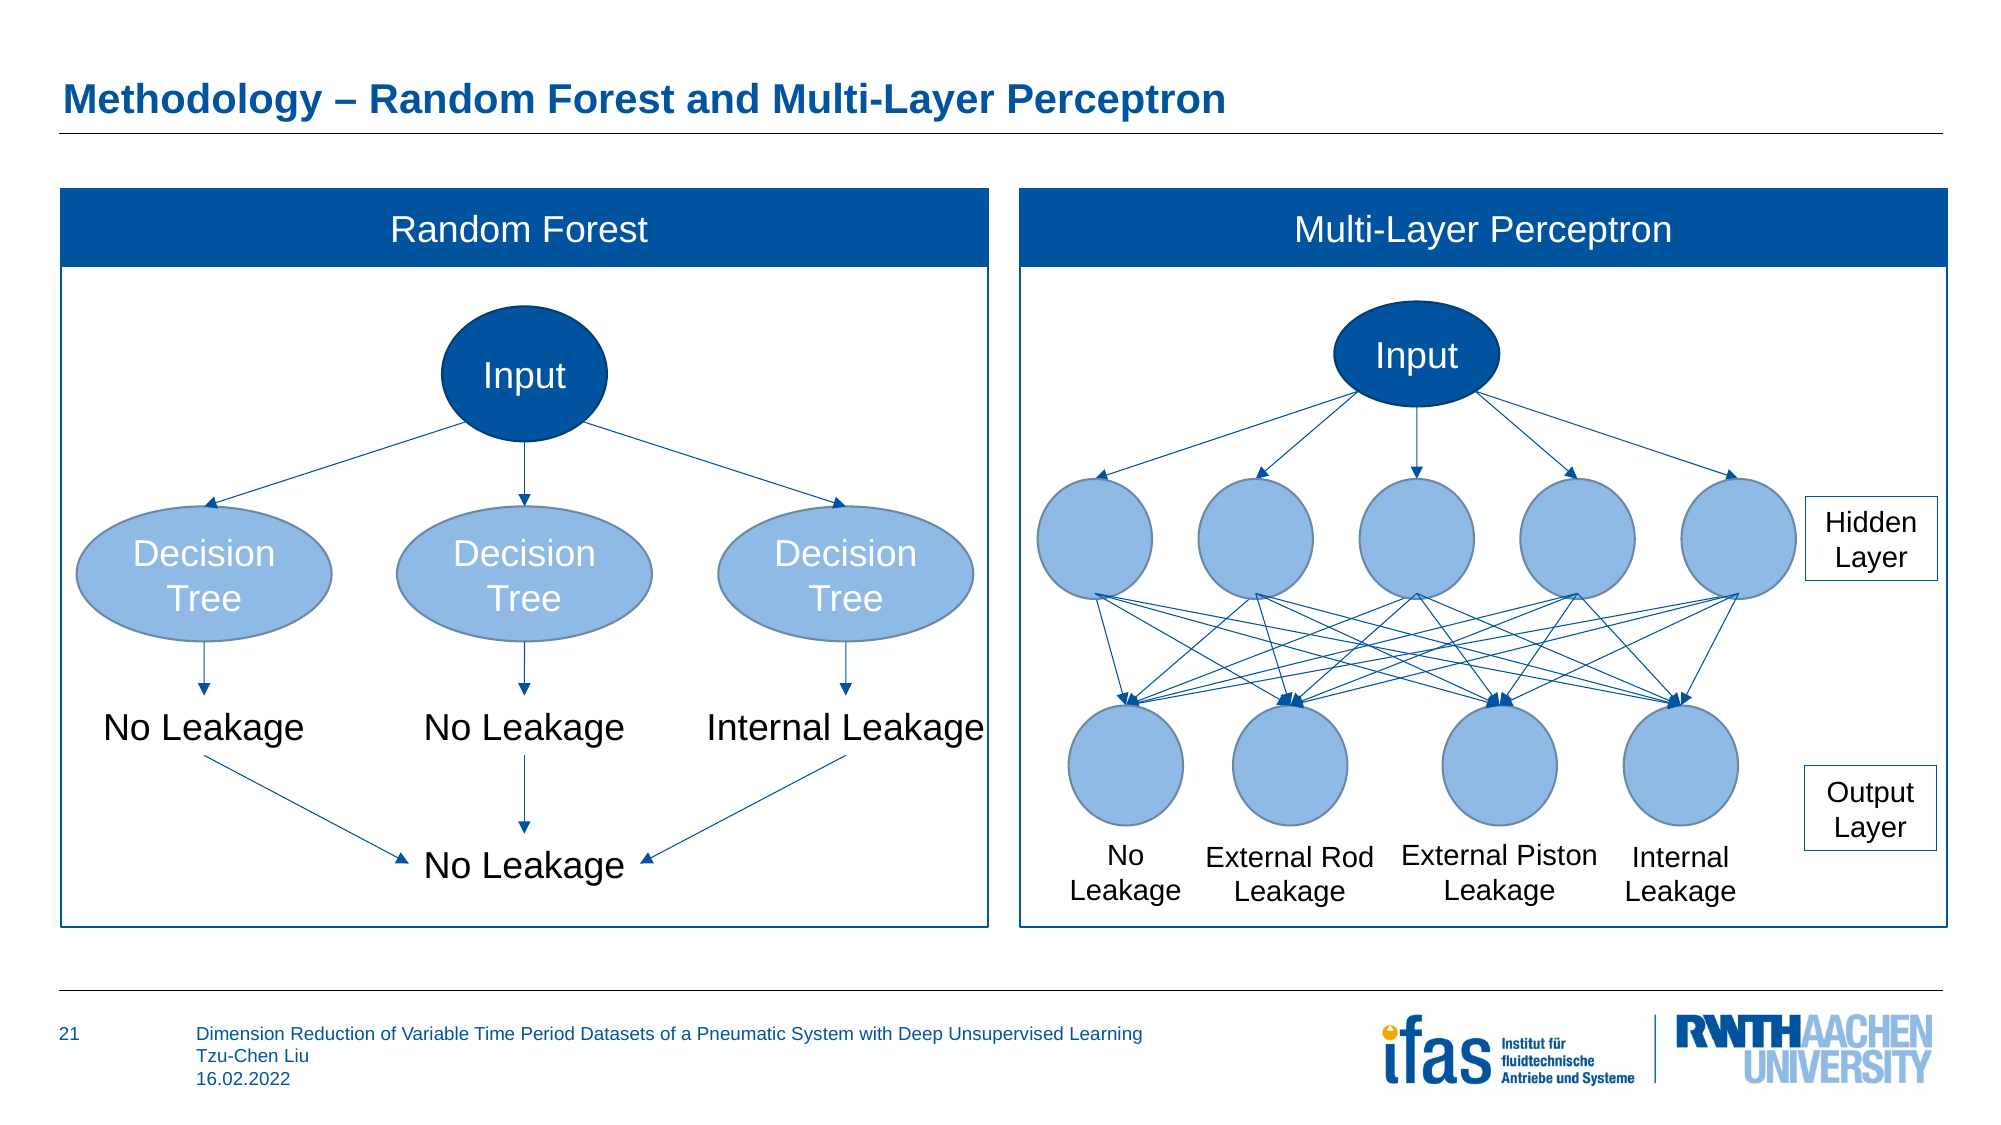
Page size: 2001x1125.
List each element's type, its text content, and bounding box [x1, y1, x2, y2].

text_box Input [1333, 300, 1501, 408]
text_box Output Layer [1804, 765, 1937, 851]
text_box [1255, 598, 1577, 706]
text_box External Piston Leakage [1383, 828, 1616, 914]
text_box Hidden Layer [1805, 496, 1938, 581]
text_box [76, 506, 974, 642]
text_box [1094, 391, 1255, 478]
picture [1361, 1003, 1953, 1117]
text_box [1681, 598, 1739, 706]
text_box External Rod Leakage [1189, 830, 1391, 916]
text_box Multi-Layer Perceptron [1020, 188, 1947, 266]
text_box Internal Leakage [1608, 830, 1754, 916]
text_box [1441, 706, 1558, 827]
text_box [204, 421, 467, 507]
text_box [1231, 706, 1349, 827]
text_box No Leakage [1054, 828, 1197, 914]
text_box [641, 756, 846, 864]
text_box Input [440, 305, 609, 443]
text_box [582, 421, 846, 507]
text_box [1622, 706, 1740, 827]
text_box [86, 695, 1002, 757]
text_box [204, 756, 408, 864]
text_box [1577, 598, 1681, 706]
title Methodology – Random Forest and Multi-Layer Perceptron [63, 33, 1947, 123]
text_box [1020, 266, 1947, 927]
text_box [1094, 598, 1255, 706]
text_box Random Forest [61, 188, 988, 266]
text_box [1037, 478, 1796, 599]
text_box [1255, 391, 1359, 478]
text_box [1578, 391, 1739, 478]
text_box [1067, 706, 1185, 827]
text_box No Leakage [408, 833, 640, 894]
text_box [61, 266, 988, 927]
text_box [1475, 391, 1578, 479]
